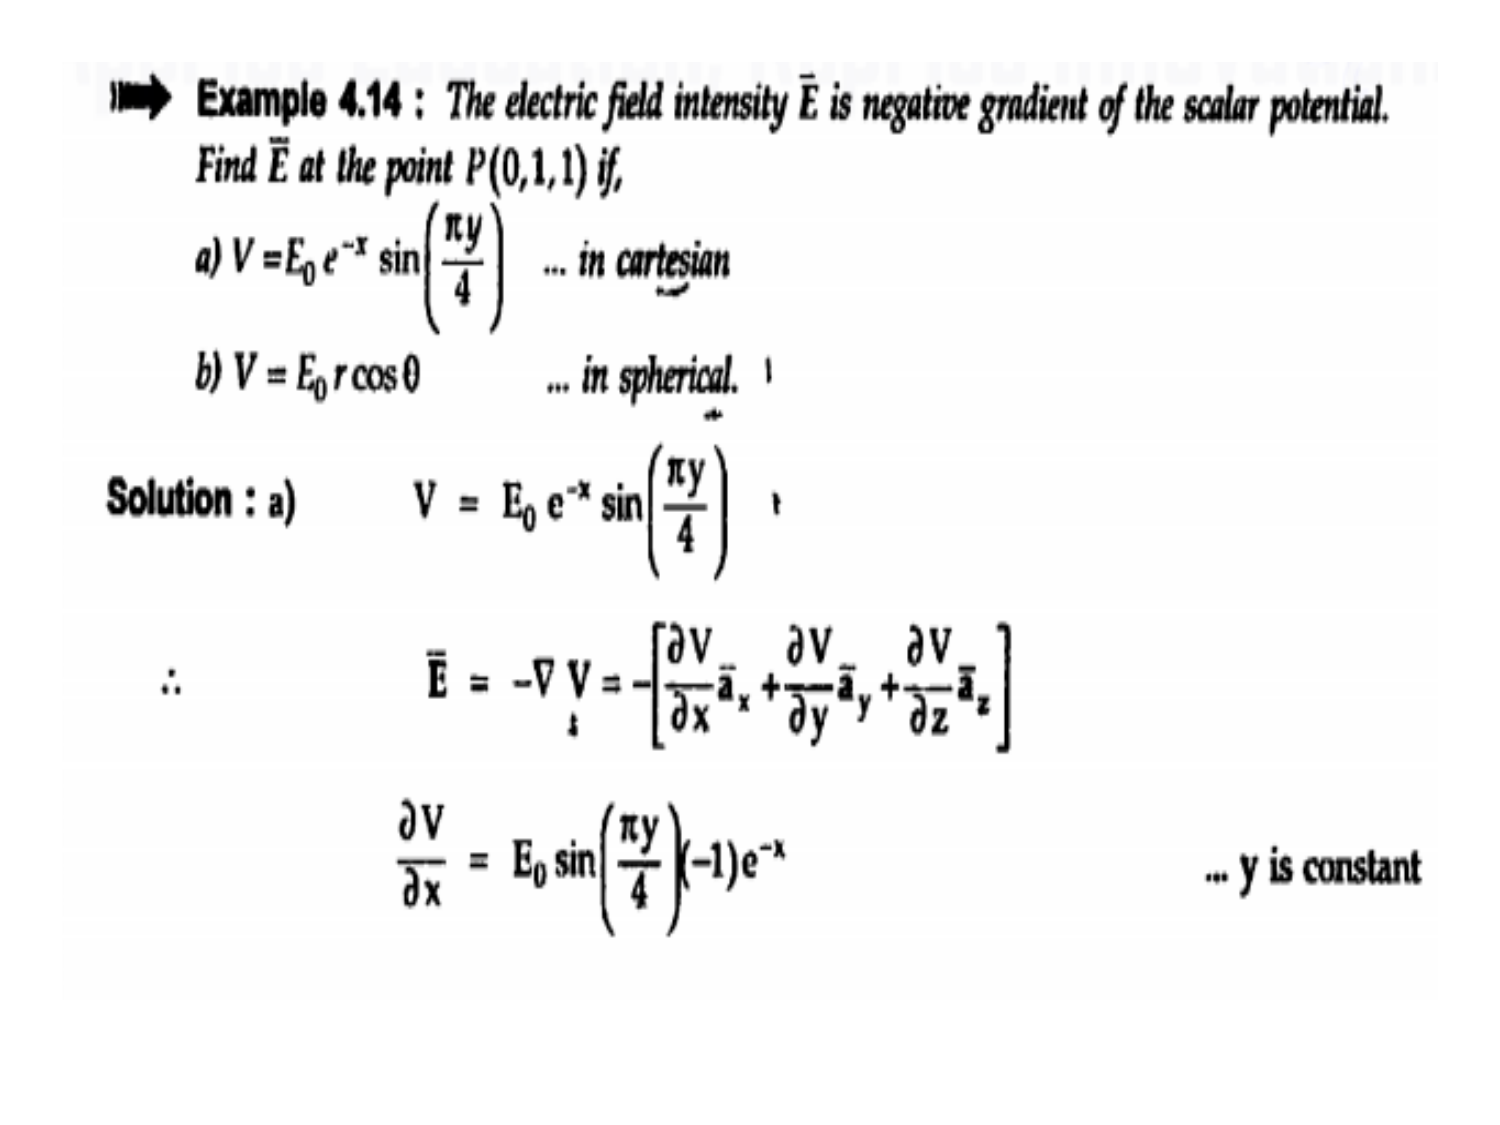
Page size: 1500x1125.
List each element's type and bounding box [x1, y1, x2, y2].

list [62, 62, 1438, 1001]
